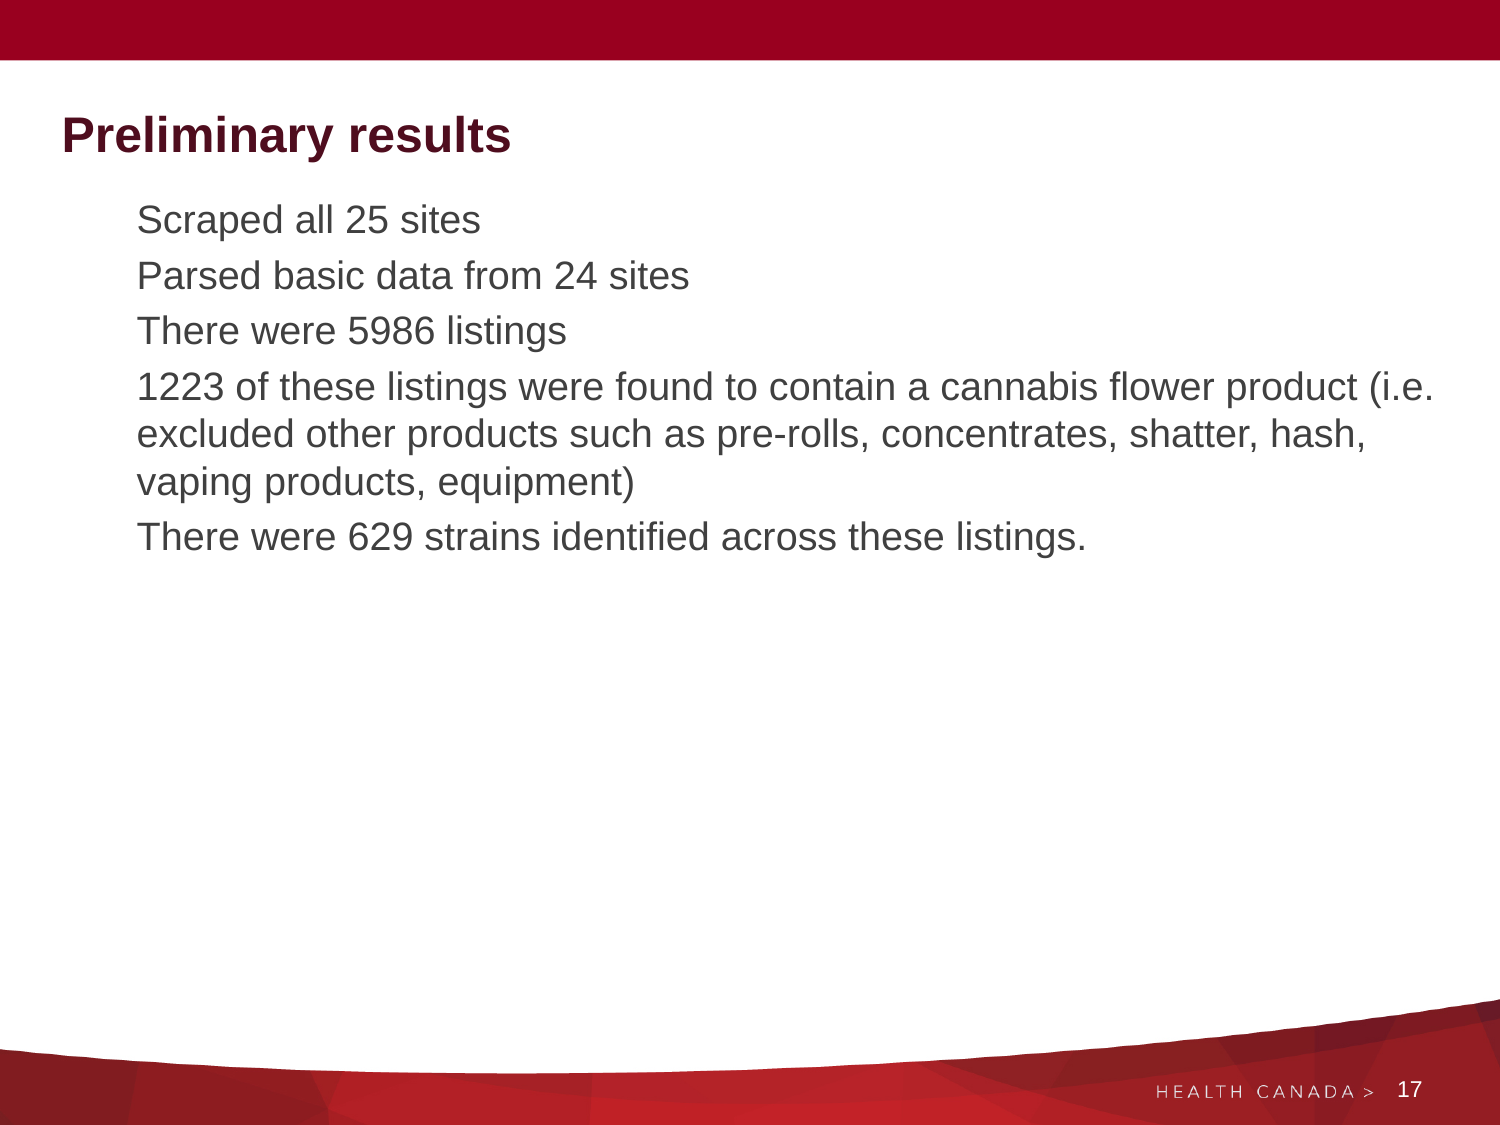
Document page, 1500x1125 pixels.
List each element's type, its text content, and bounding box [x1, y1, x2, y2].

list Scraped all 25 sites Parsed basic data from 24 sites There were 5986 listings 1223 of these listings were found to contain a cannabis flower product (i.e. excluded other products such as pre-rolls, concentrates, shatter, hash, vaping products, equipment) There were 629 strains identified across these listings. [46, 186, 1455, 991]
picture [0, 61, 1500, 1125]
title Preliminary results [46, 77, 1455, 171]
slide_number 17 [1382, 1058, 1476, 1118]
